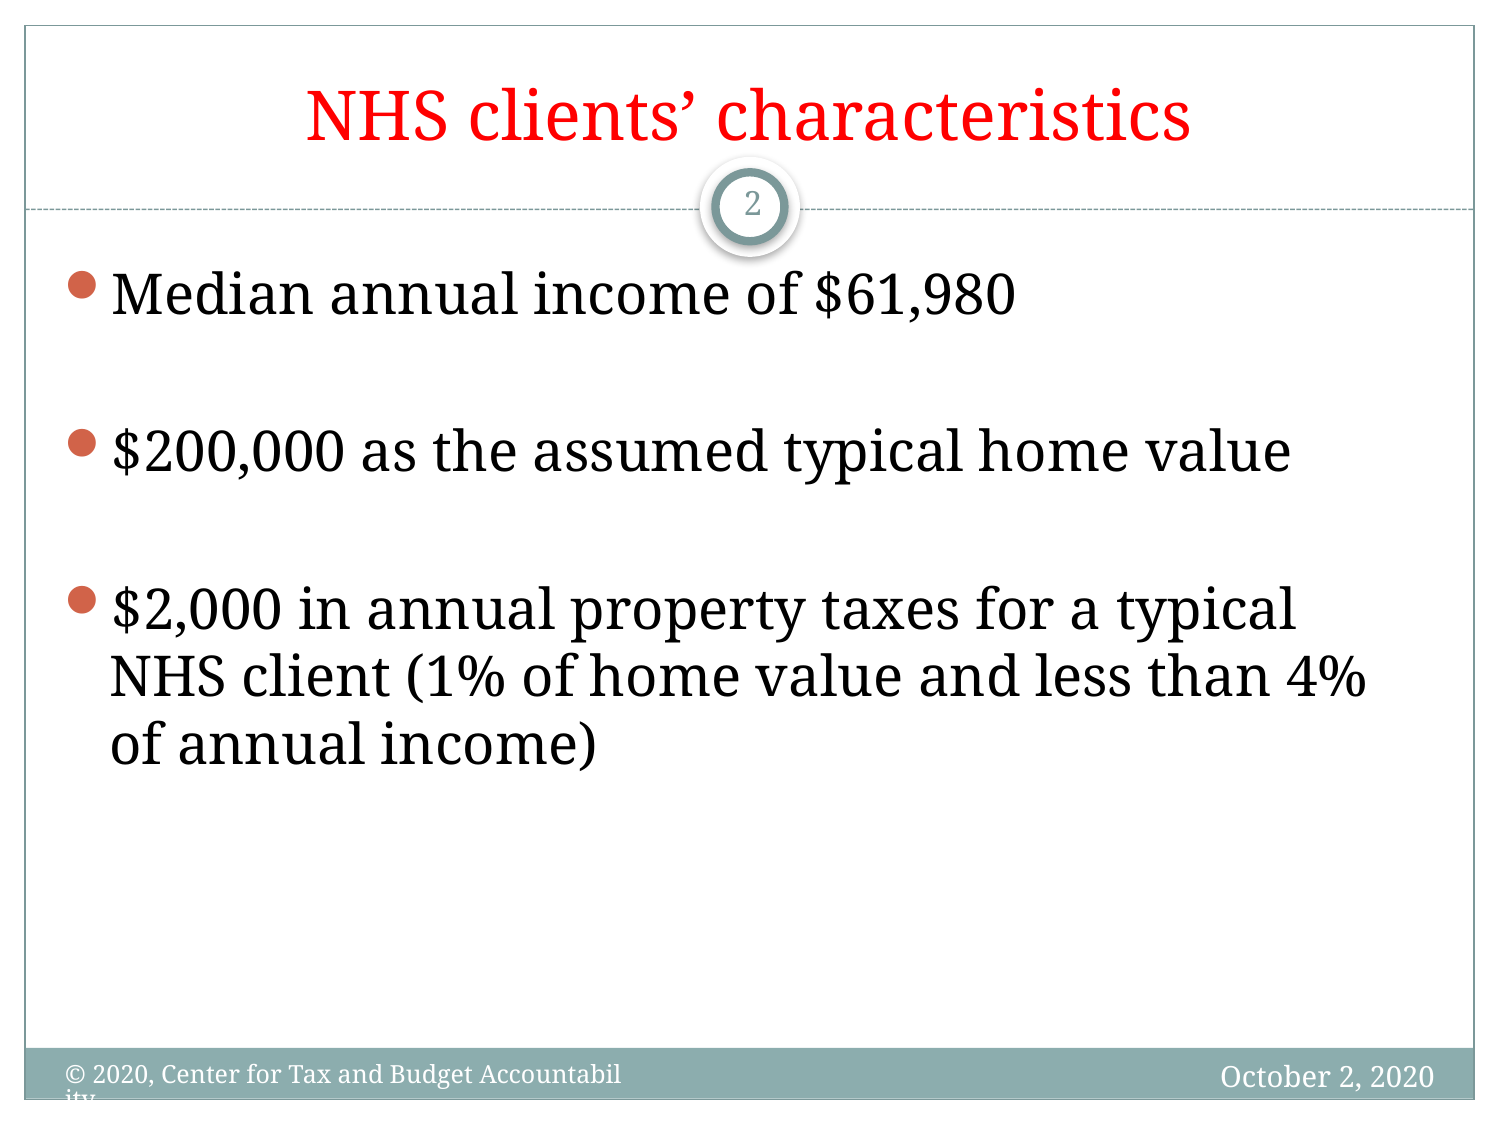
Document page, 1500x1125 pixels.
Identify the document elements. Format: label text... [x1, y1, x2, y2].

footer © 2020, Center for Tax and Budget Accountability [50, 1051, 638, 1112]
list Median annual income of $61,980 $200,000 as the assumed typical home value $2,000 in annual property taxes for a typical NHS client (1% of home value and less than 4% of annual income) [49, 250, 1445, 1001]
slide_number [950, 1050, 1450, 1111]
title NHS clients’ characteristics [49, 37, 1450, 162]
slide_number 2 [715, 168, 791, 241]
